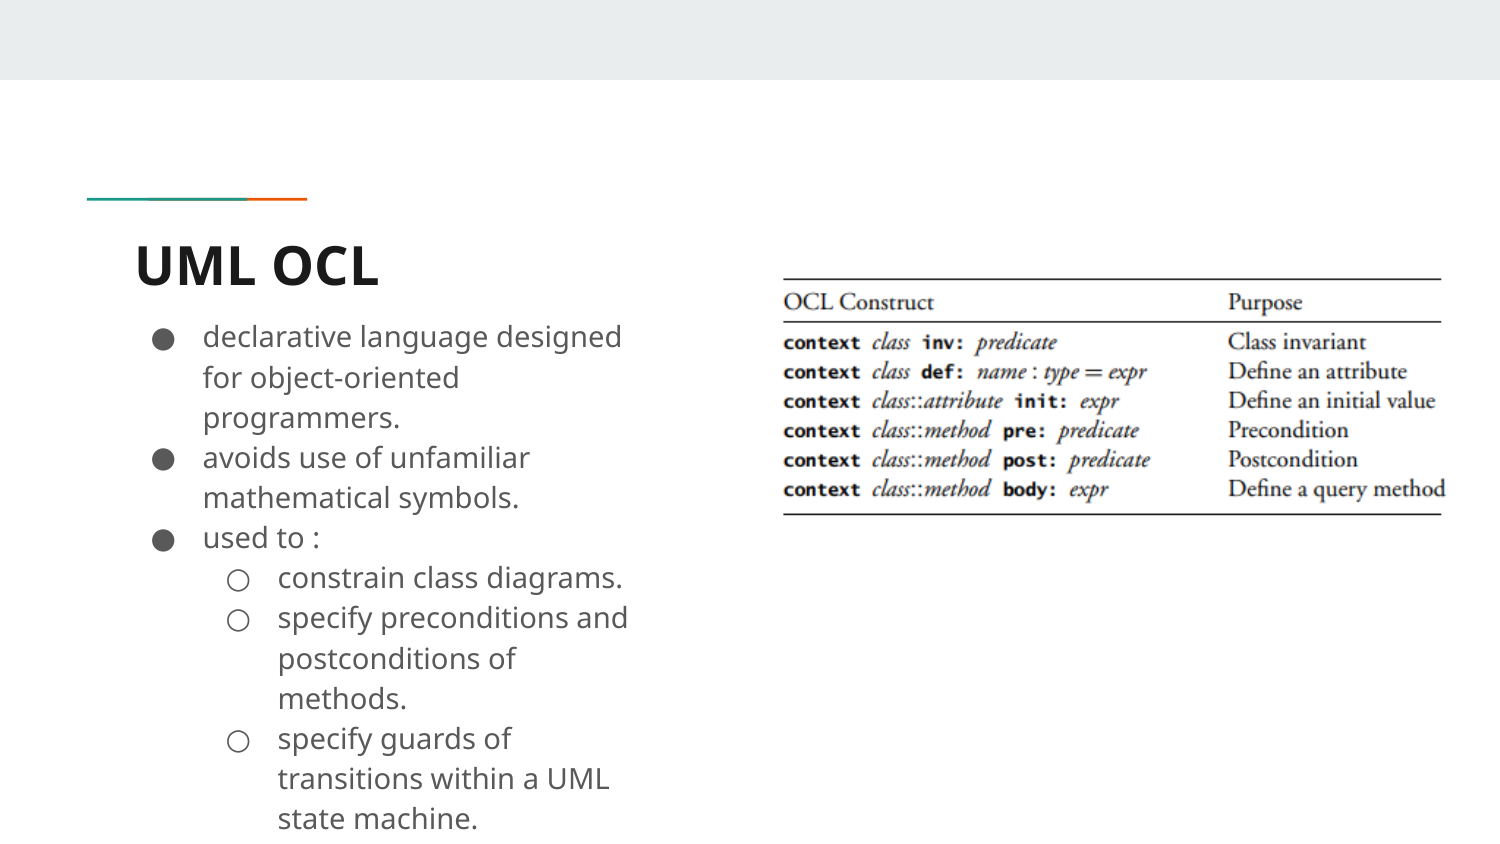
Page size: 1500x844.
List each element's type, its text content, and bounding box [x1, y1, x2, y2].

title UML OCL [119, 216, 662, 443]
list declarative language designed for object-oriented programmers. avoids use of unfamiliar mathematical symbols. used to : constrain class diagrams. specify preconditions and postconditions of methods. specify guards of transitions within a UML state machine. specify action part of transitions within a UML state machine. [112, 298, 655, 561]
picture [765, 266, 1459, 530]
